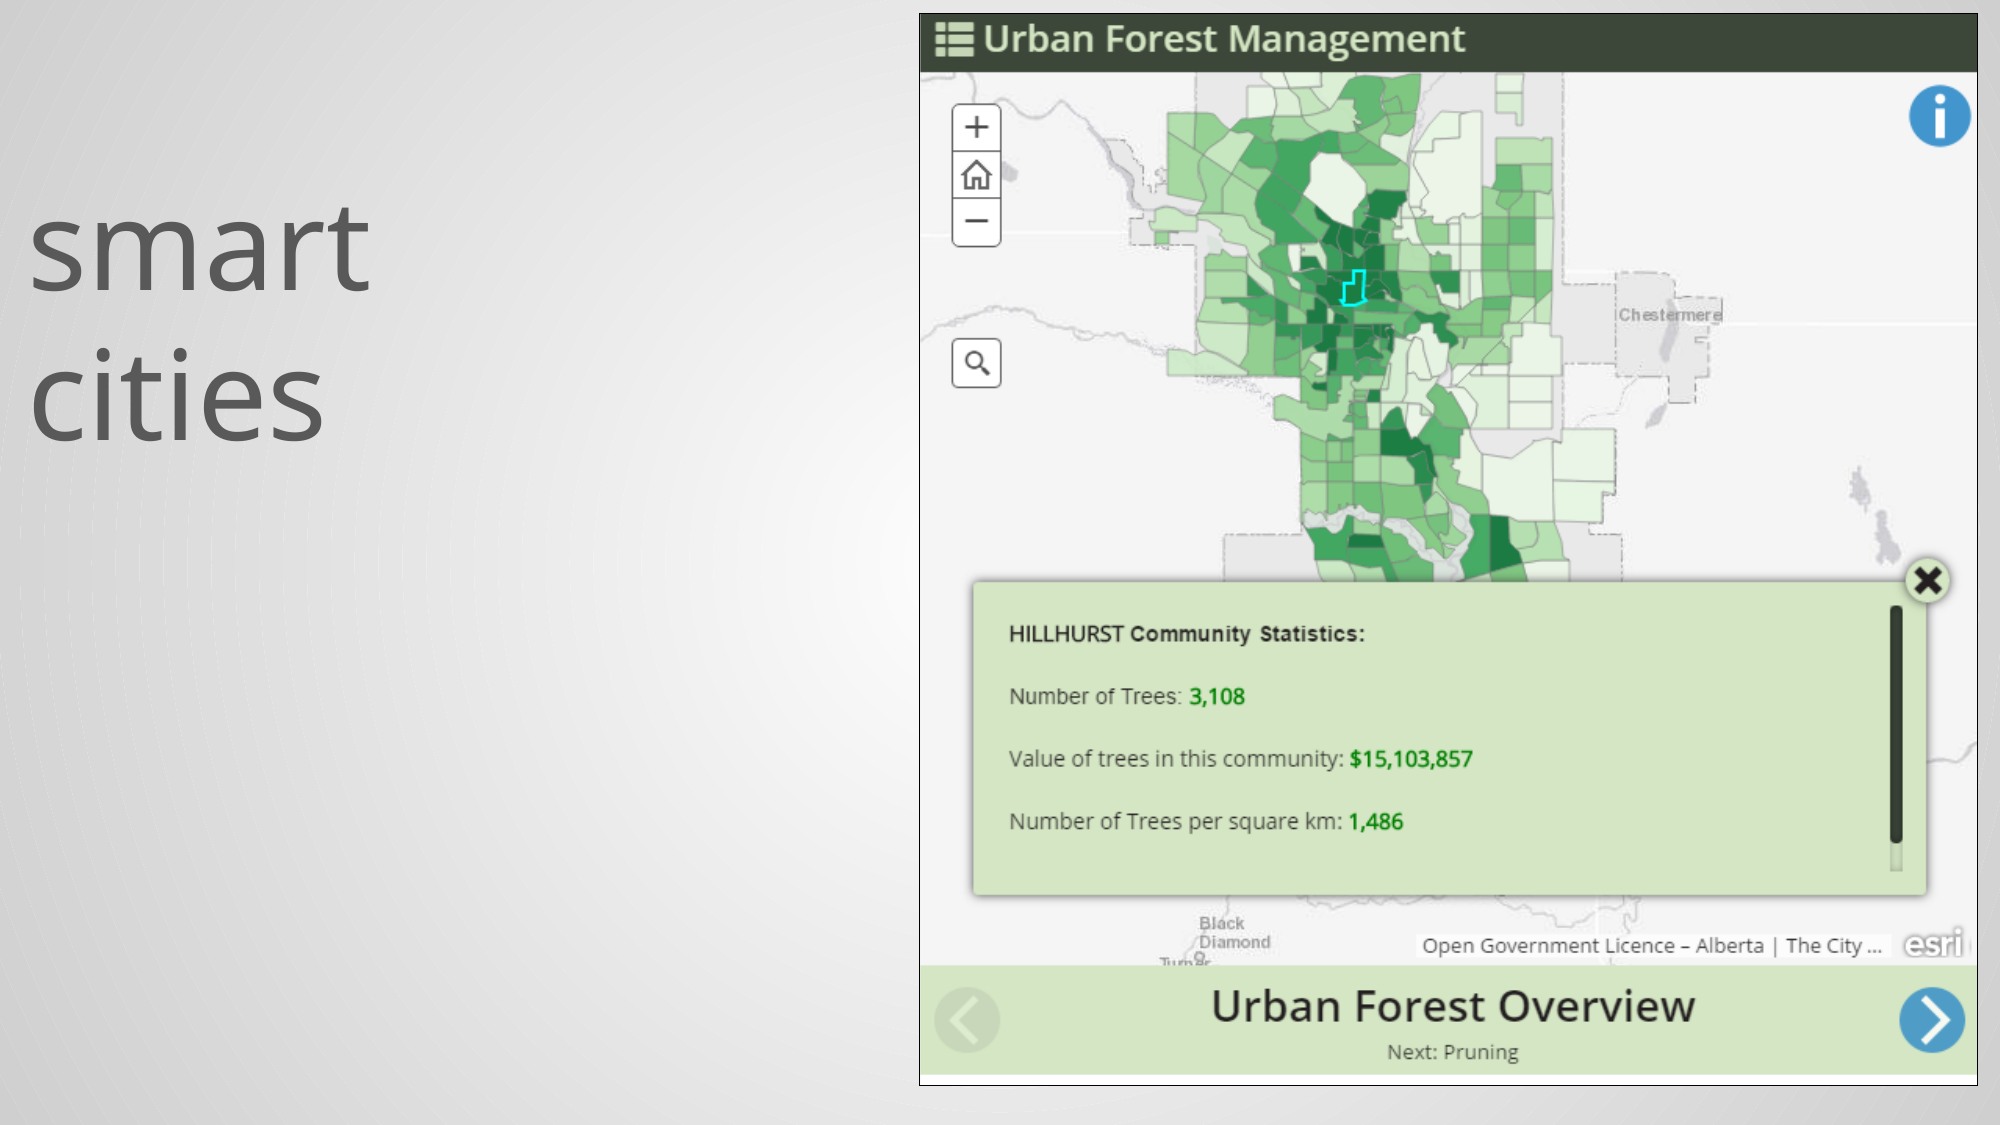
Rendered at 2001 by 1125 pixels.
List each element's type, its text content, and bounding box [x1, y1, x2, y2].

text_box smart cities [12, 158, 718, 474]
picture [919, 13, 1978, 1086]
